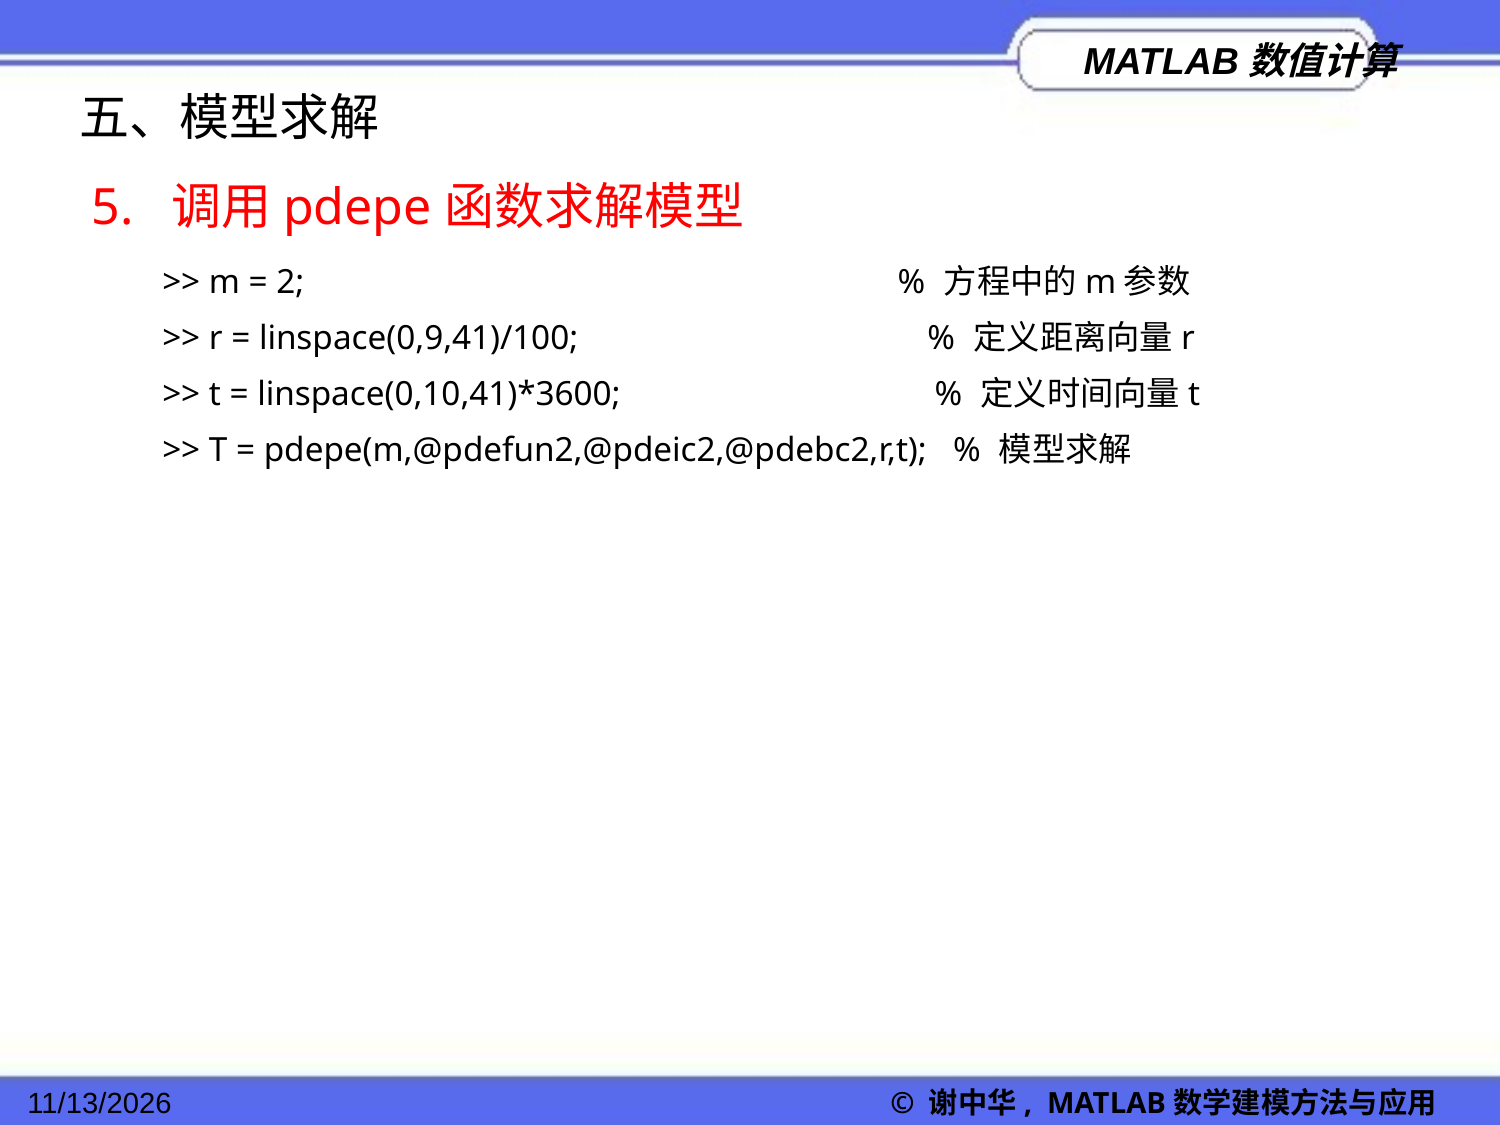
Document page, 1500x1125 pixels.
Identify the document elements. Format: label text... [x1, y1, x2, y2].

text_box >> m = 2; % 方程中的m参数 >> r = linspace(0,9,41)/100; % 定义距离向量r >> t = linspace(0,10,41)*3600; % 定义时间向量t >> T = pdepe(m,@pdefun2,@pdeic2,@pdebc2,r,t); % 模型求解 [147, 236, 1471, 475]
text_box 五、模型求解 [64, 78, 1149, 153]
picture [0, 0, 1500, 1125]
footer © 谢中华, MATLAB数学建模方法与应用 [844, 1079, 1483, 1123]
text_box 5. 调用pdepe函数求解模型 [76, 166, 1304, 242]
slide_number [12, 1079, 363, 1123]
